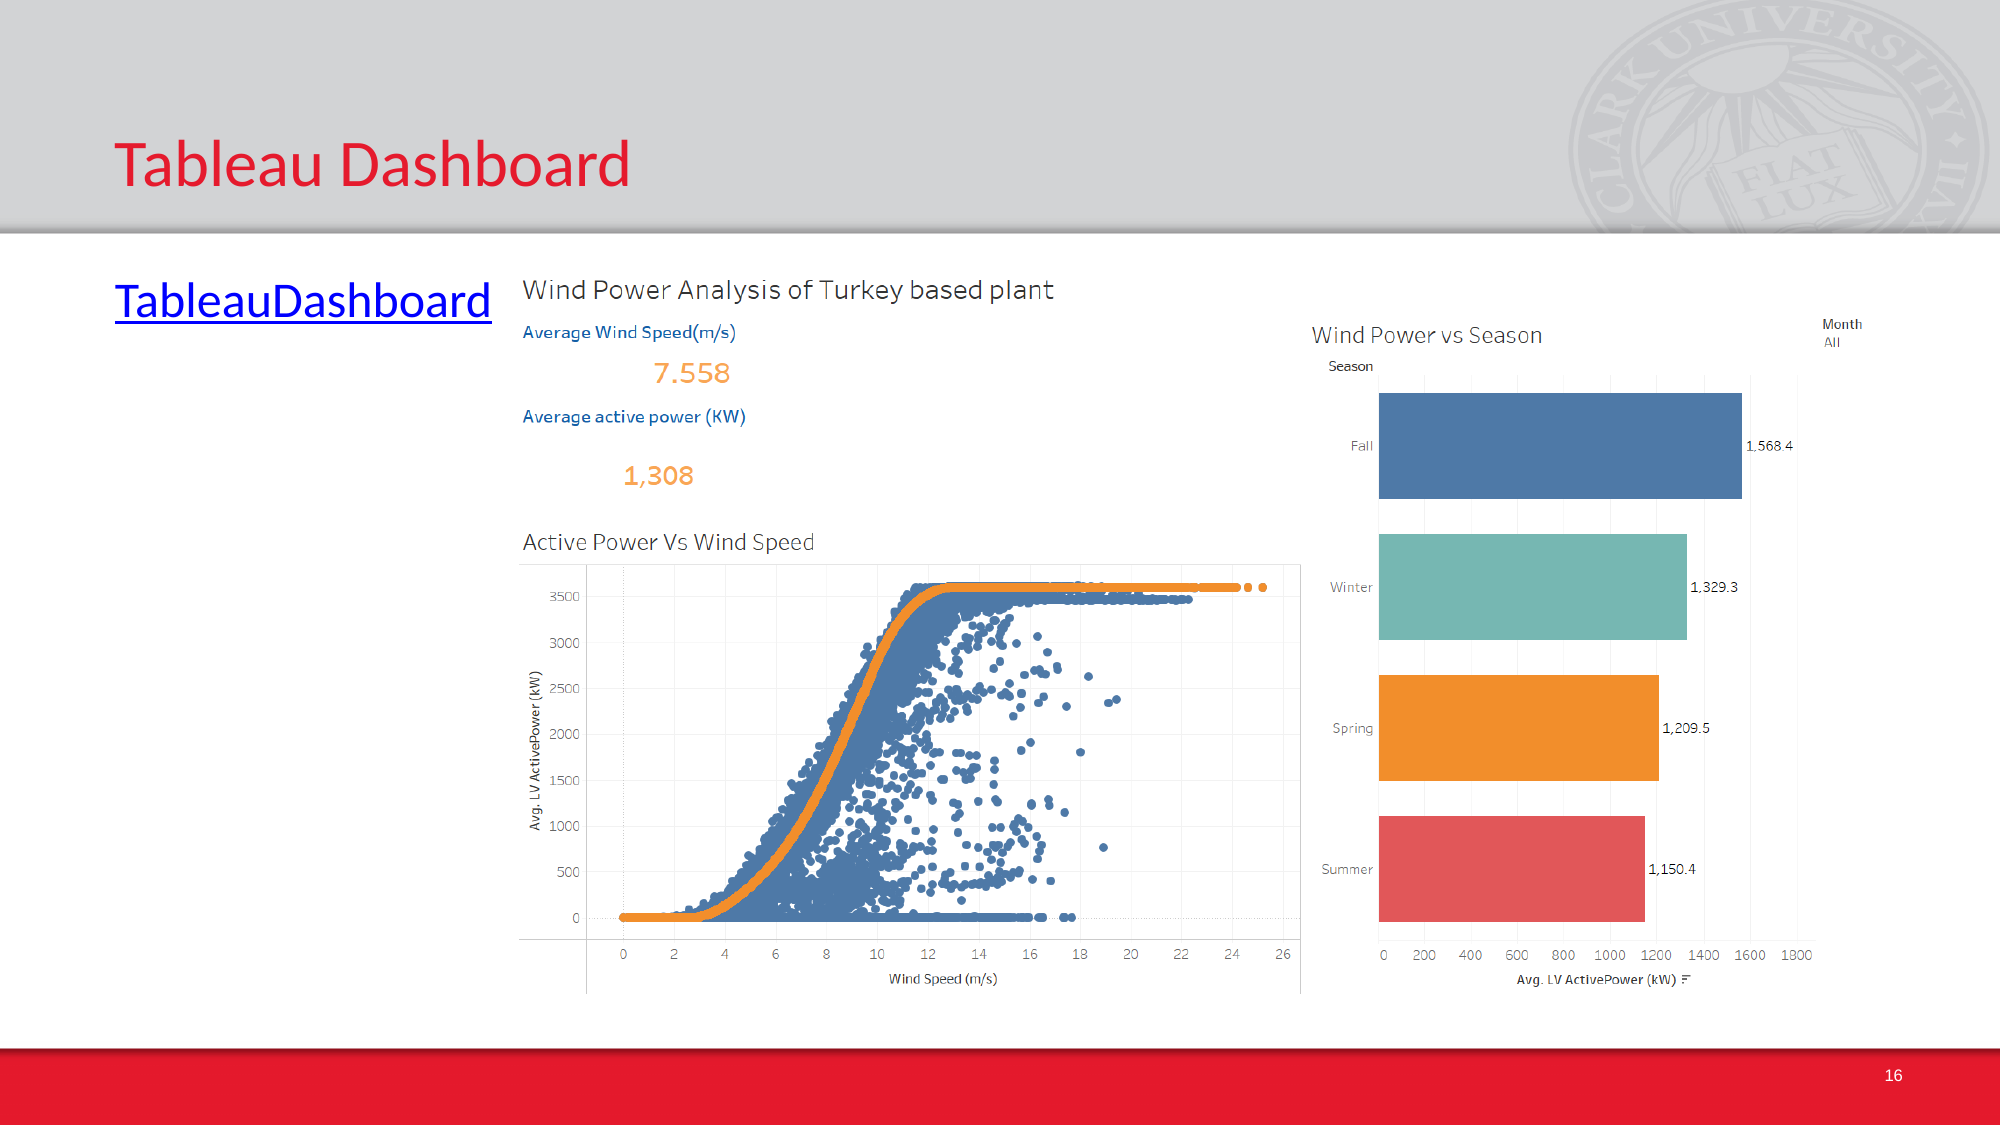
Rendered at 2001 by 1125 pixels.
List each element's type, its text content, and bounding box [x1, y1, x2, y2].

picture [507, 259, 1960, 1006]
list TableauDashboard [99, 259, 506, 1005]
picture [0, 0, 2000, 240]
title Tableau Dashboard [99, 19, 1531, 207]
picture [0, 1041, 2000, 1125]
slide_number 16 [1436, 1045, 1904, 1105]
